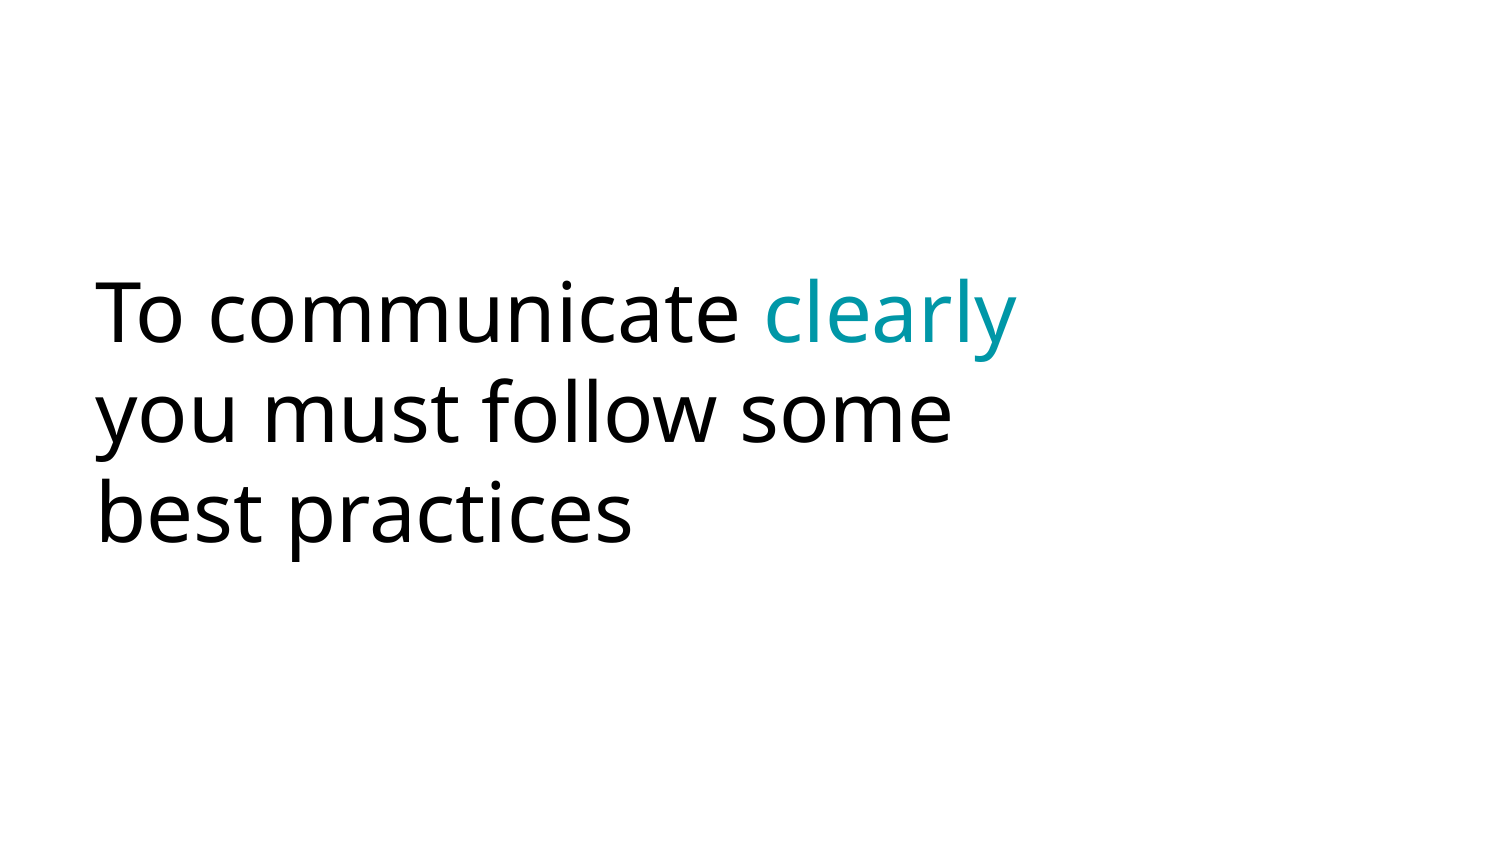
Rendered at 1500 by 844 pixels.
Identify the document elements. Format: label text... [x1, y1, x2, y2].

title To communicate clearly you must follow some best practices [80, 73, 1125, 745]
